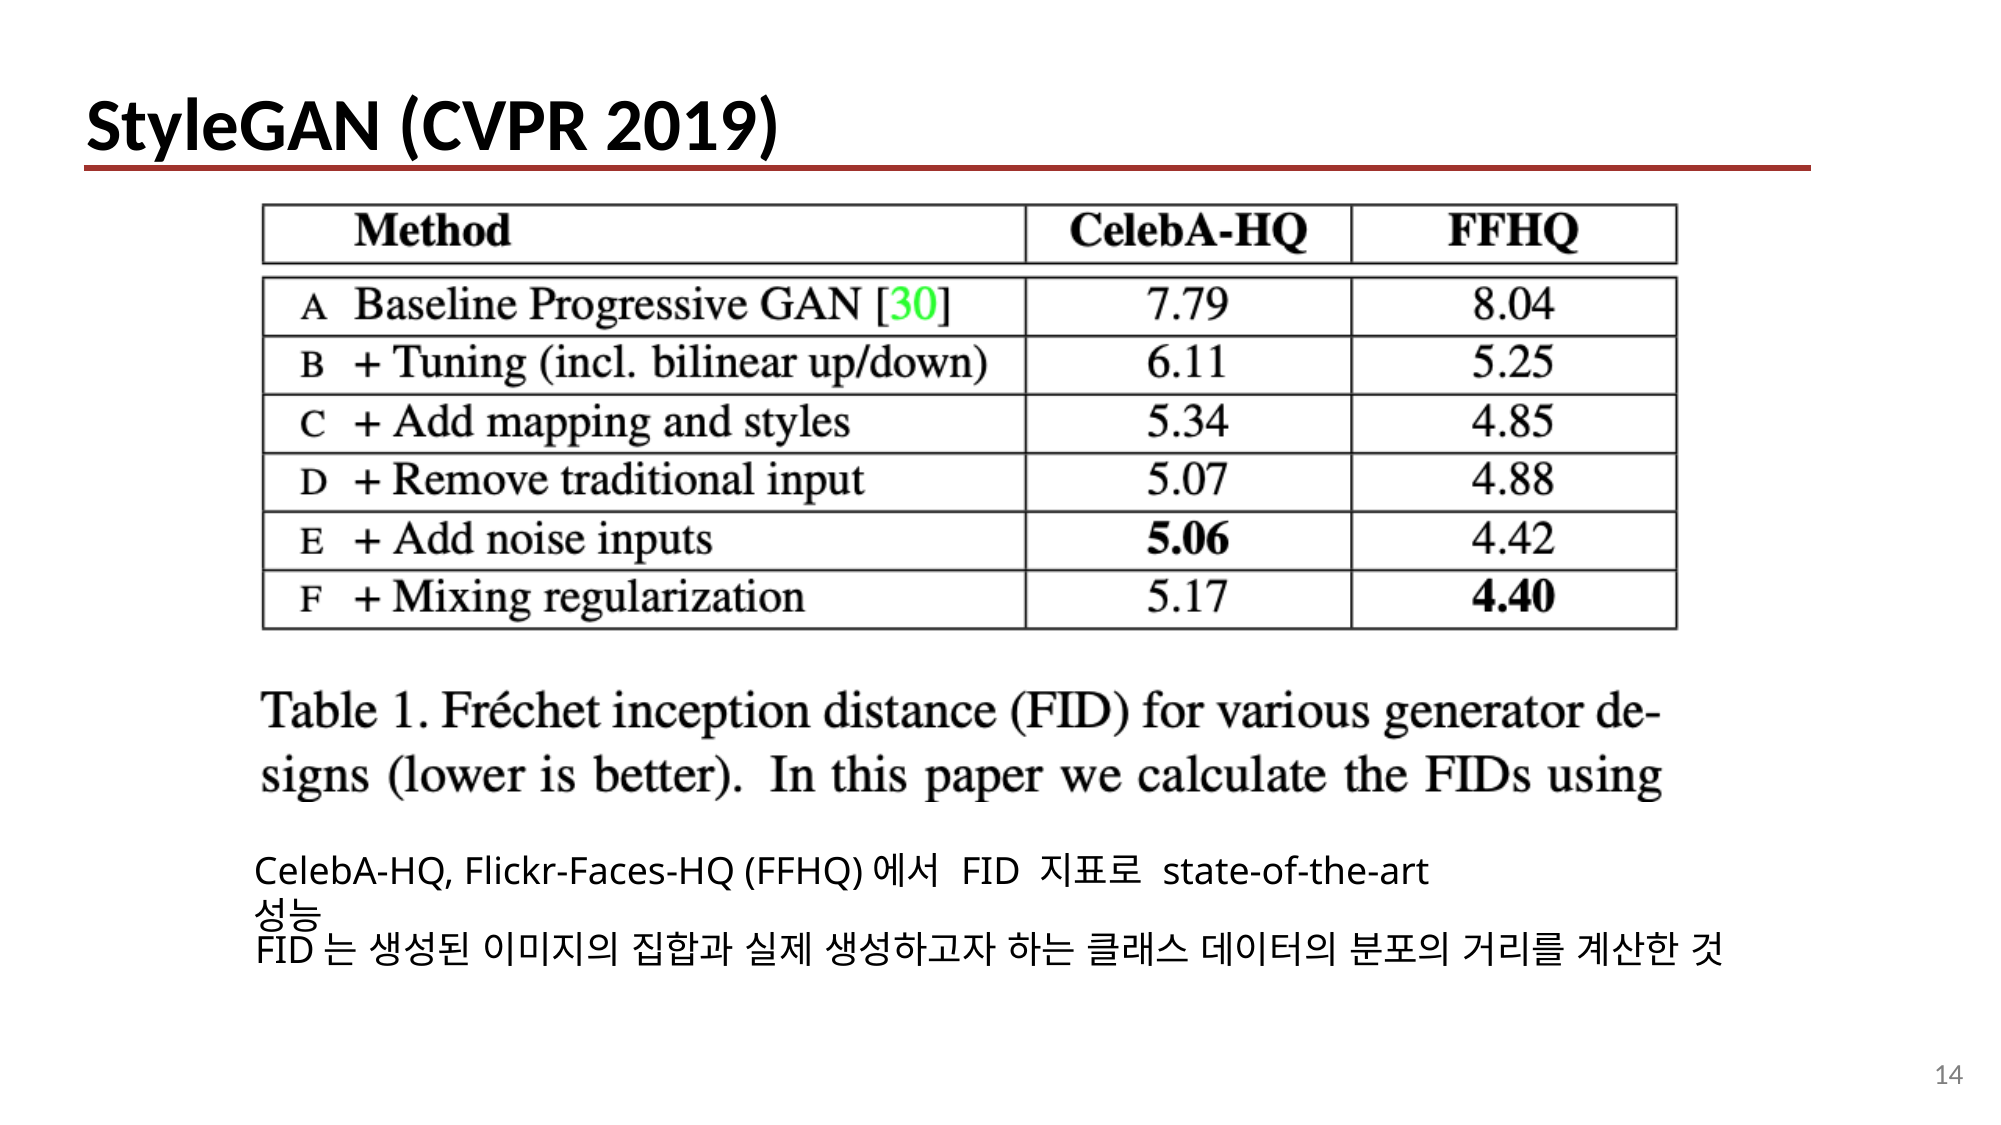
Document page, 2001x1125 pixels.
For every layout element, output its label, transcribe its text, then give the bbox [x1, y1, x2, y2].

slide_number 14 [1528, 1042, 1979, 1103]
title StyleGAN (CVPR 2019) [71, 17, 1797, 235]
text_box FID는 생성된 이미지의 집합과 실제 생성하고자 하는 클래스 데이터의 분포의 거리를 계산한 것 [230, 918, 1862, 979]
text_box CelebA-HQ, Flickr-Faces-HQ (FFHQ)에서 FID 지표로 state-of-the-art 성능 [239, 839, 1529, 918]
picture [206, 178, 1754, 802]
